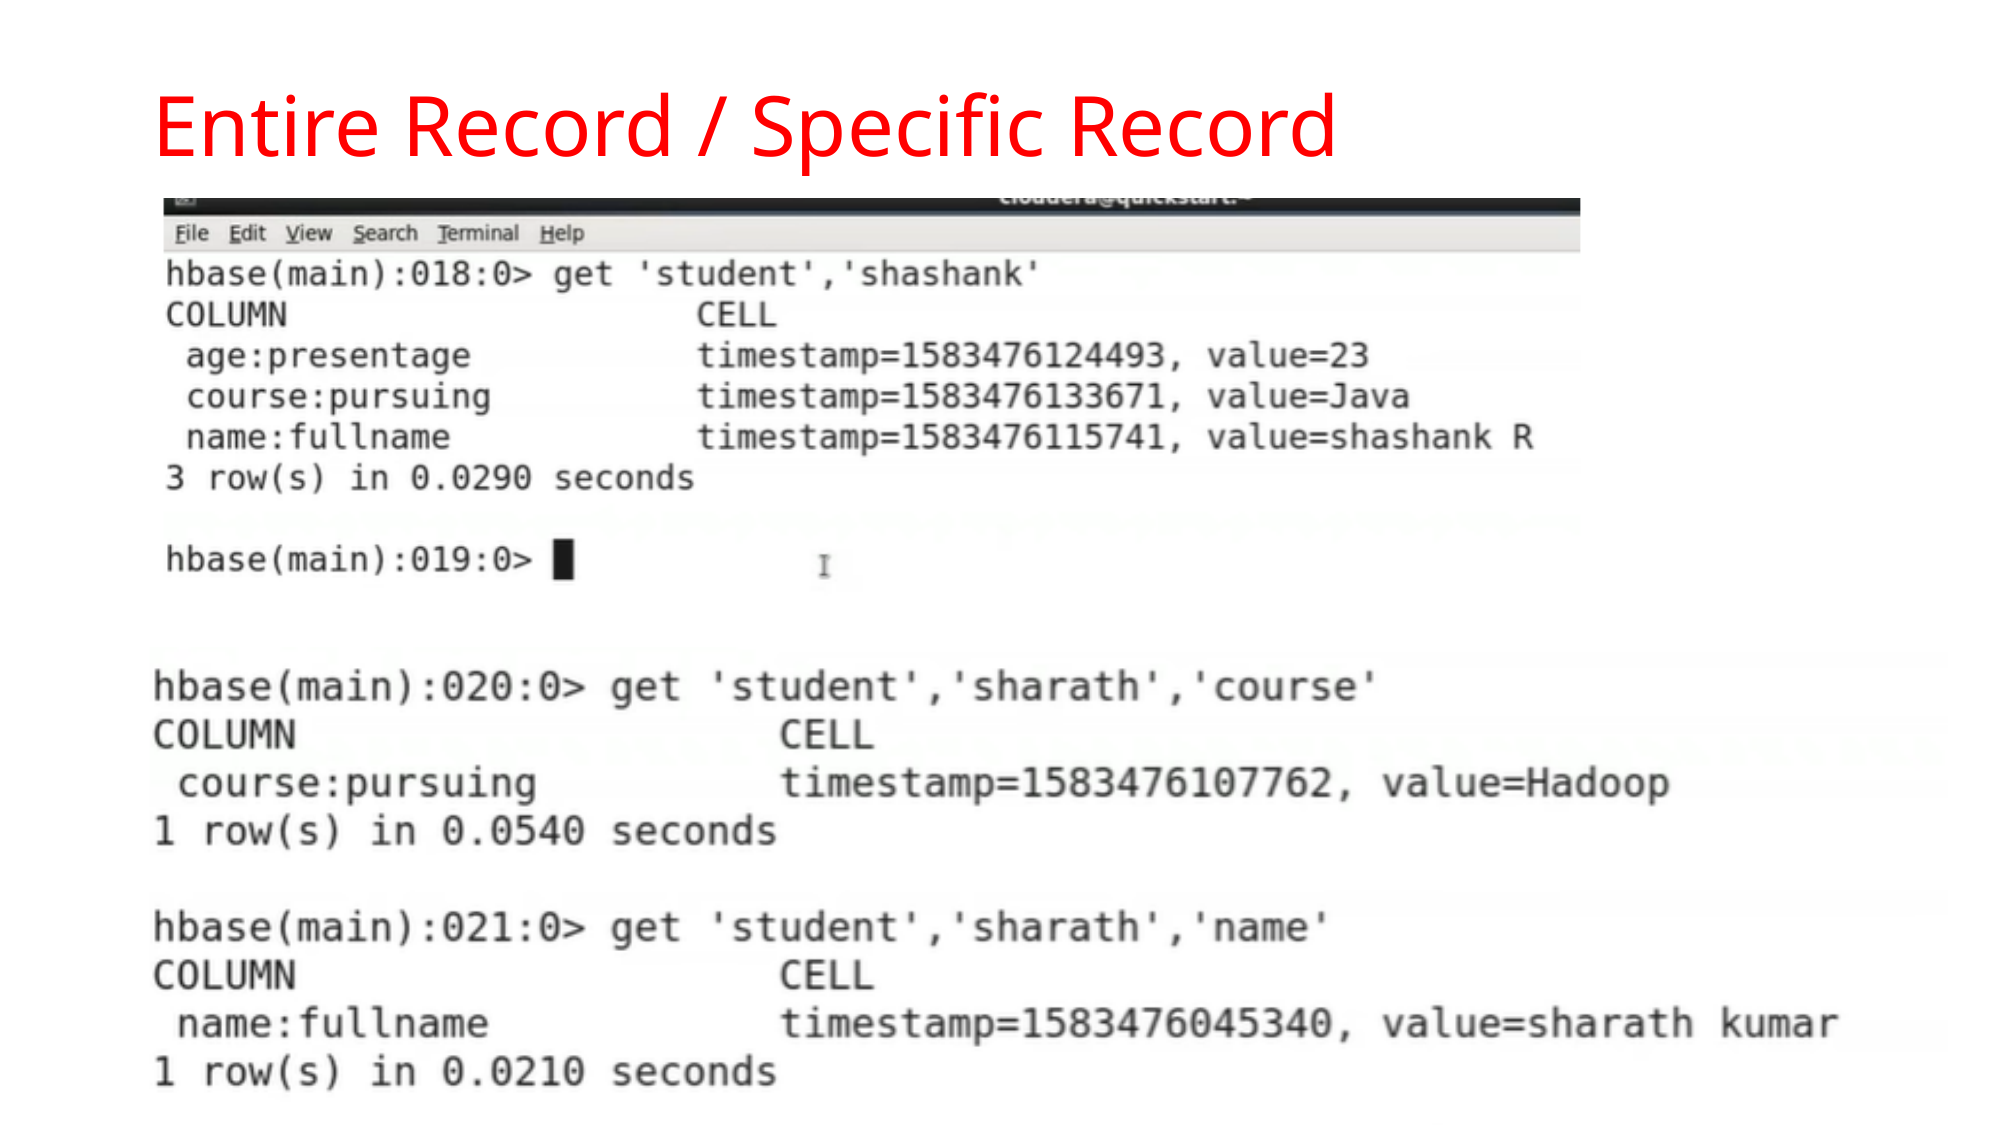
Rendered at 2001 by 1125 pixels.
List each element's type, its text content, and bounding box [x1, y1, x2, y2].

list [112, 198, 1581, 608]
title Entire Record / Specific Record [137, 59, 1863, 199]
picture [137, 647, 1948, 1125]
